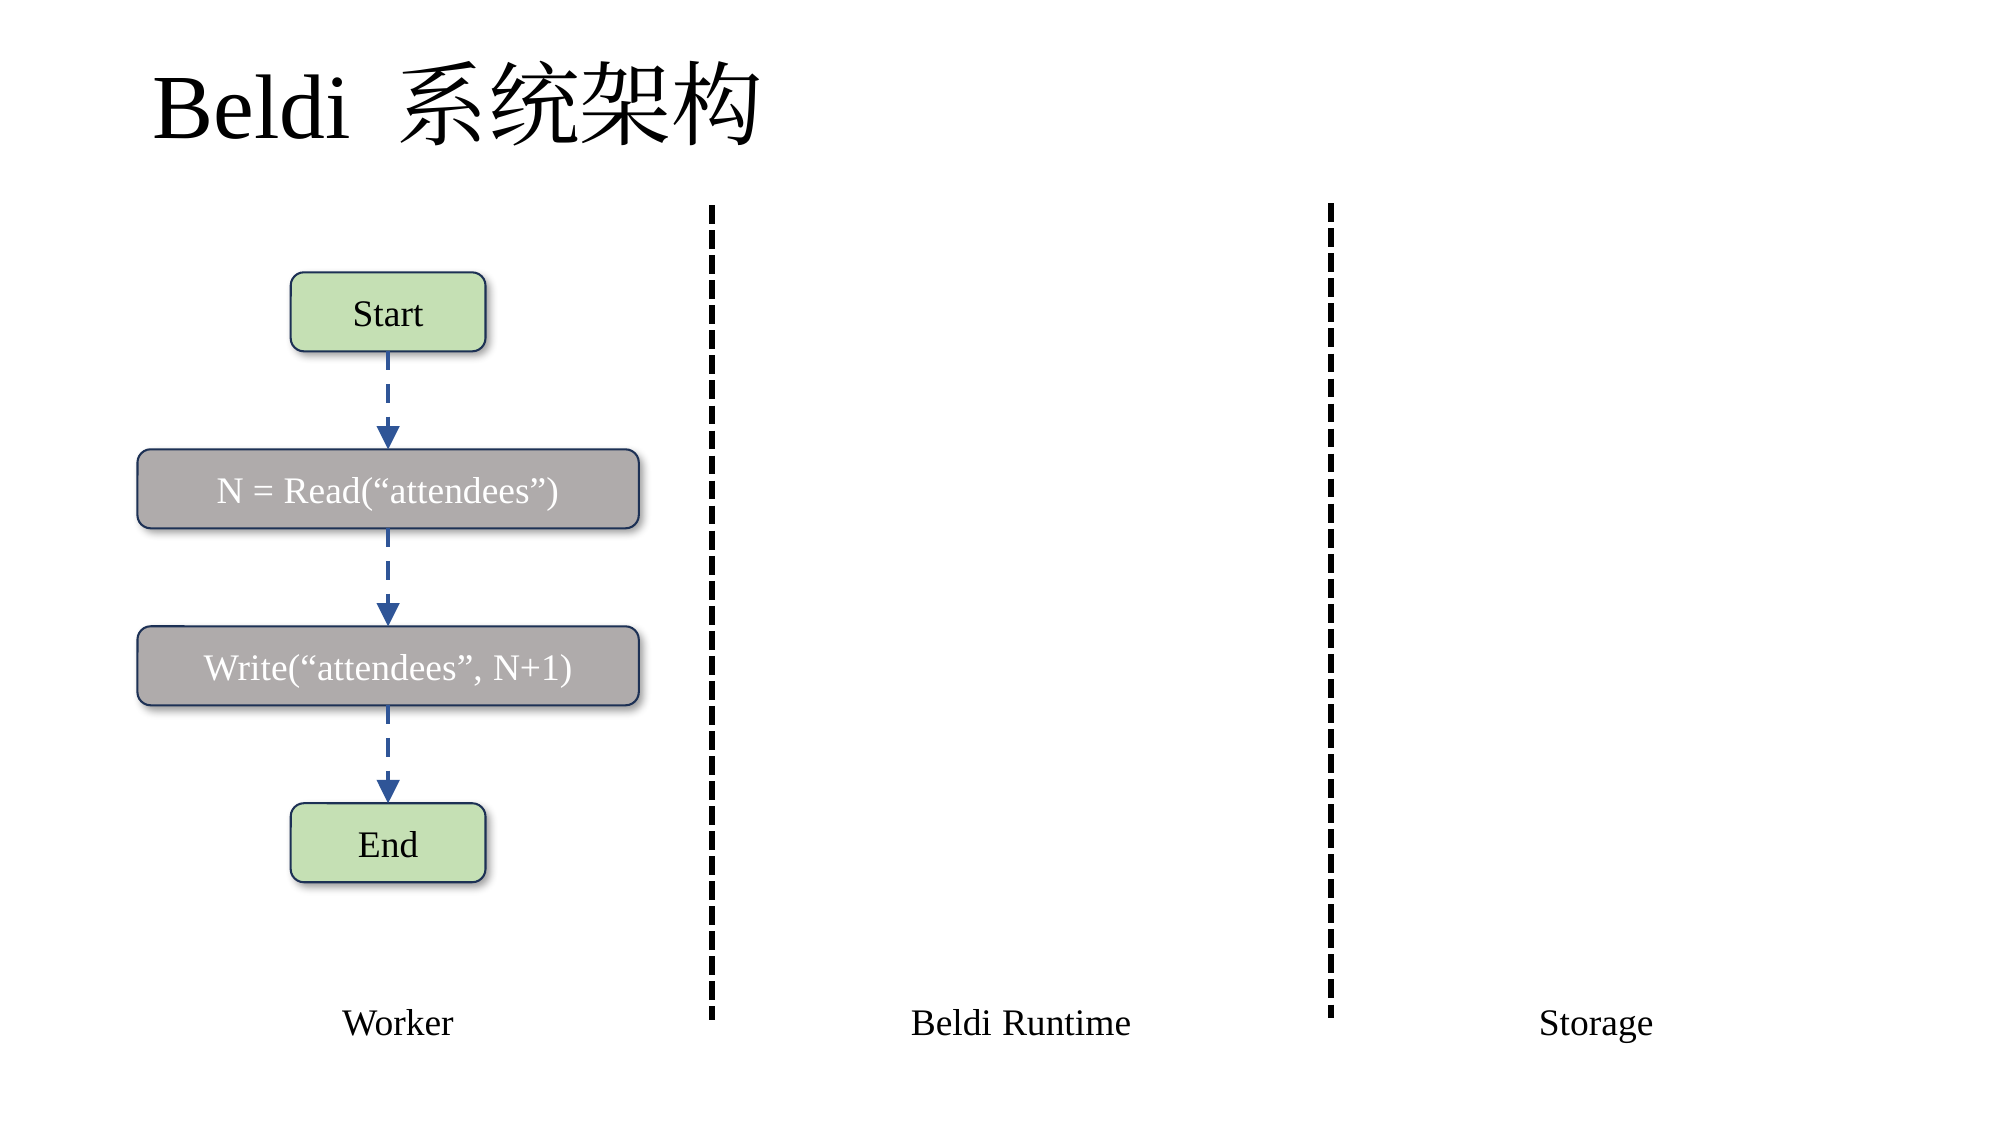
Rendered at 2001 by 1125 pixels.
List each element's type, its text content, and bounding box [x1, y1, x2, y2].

text_box End [289, 802, 487, 884]
title Beldi 系统架构 [137, 0, 1863, 218]
text_box N = Read(“attendees”) [136, 448, 640, 530]
text_box Start [289, 271, 487, 353]
text_box Beldi Runtime [896, 990, 1147, 1050]
text_box Worker [327, 990, 469, 1050]
text_box Write(“attendees”, N+1) [136, 625, 640, 707]
text_box Storage [1524, 990, 1669, 1050]
